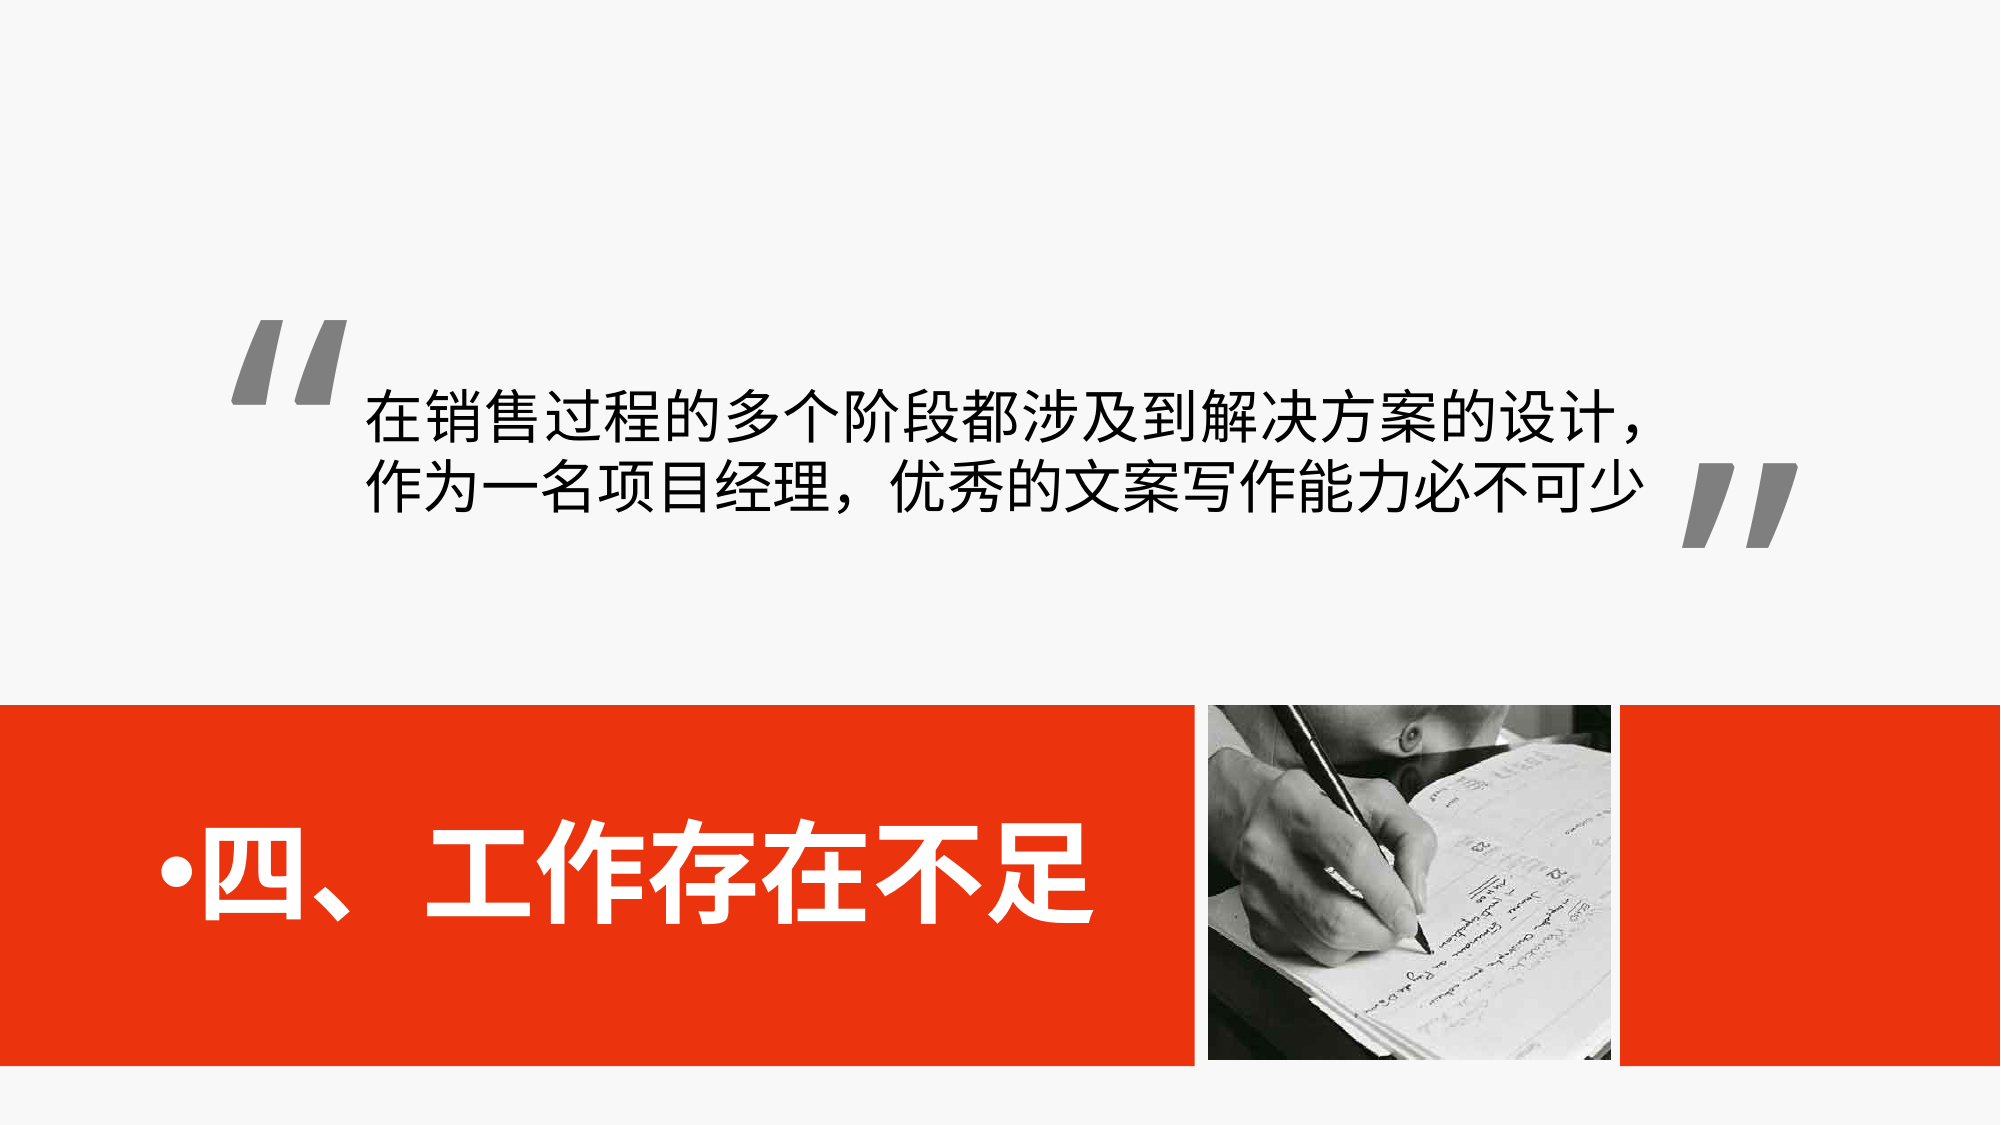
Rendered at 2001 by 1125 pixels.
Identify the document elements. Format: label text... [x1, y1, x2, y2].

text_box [212, 213, 1818, 655]
text_box 四、工作存在不足 [143, 809, 1113, 947]
text_box [1619, 704, 2000, 1067]
text_box [0, 704, 1196, 1067]
picture [0, 0, 2001, 1125]
